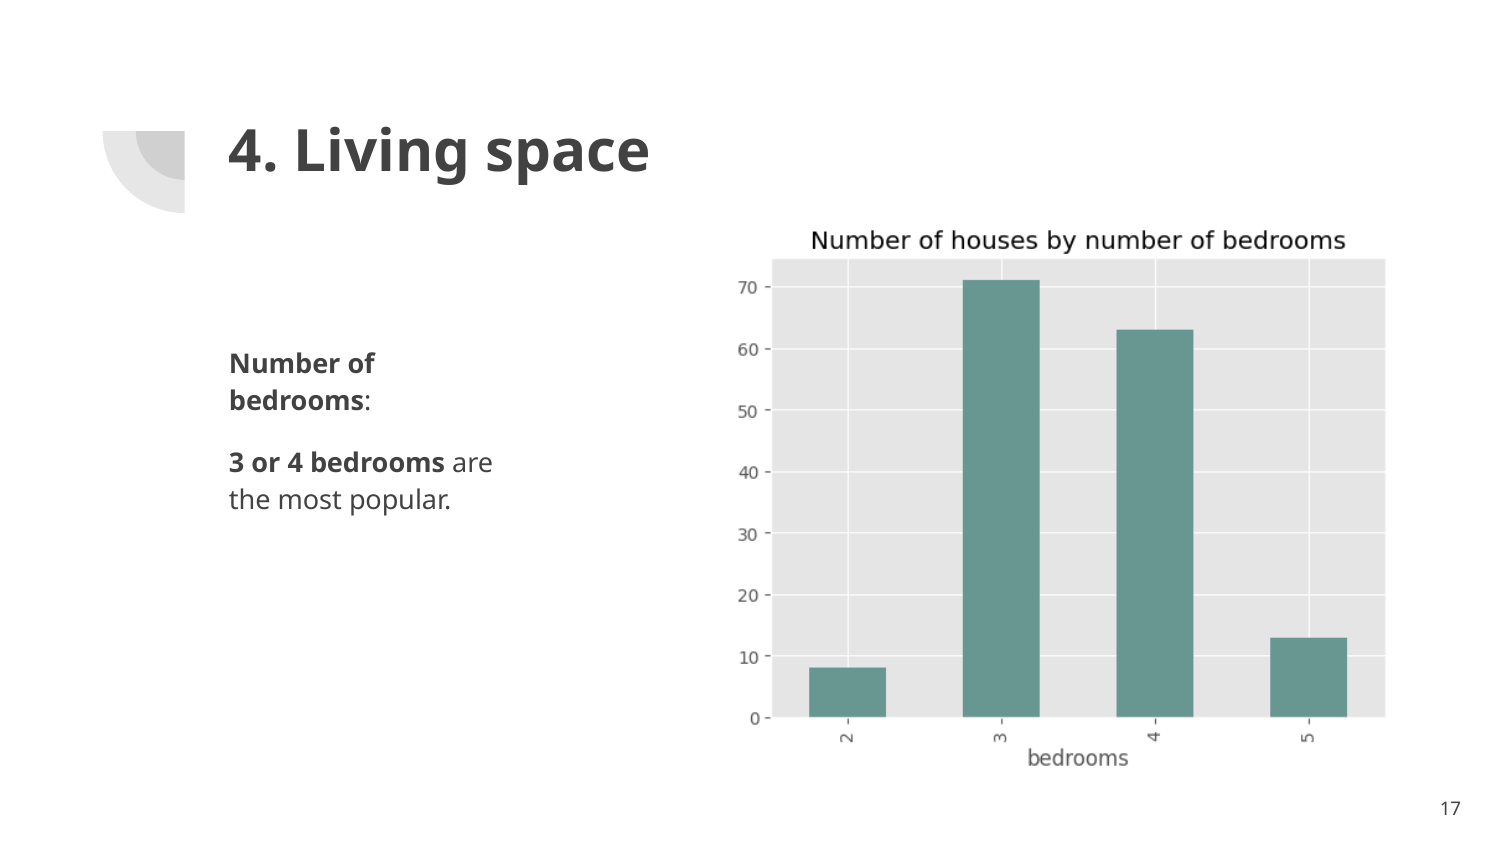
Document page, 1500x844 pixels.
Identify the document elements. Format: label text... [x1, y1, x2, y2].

title 4. Living space [213, 98, 1368, 263]
list Number of bedrooms: 3 or 4 bedrooms are the most popular. [213, 326, 532, 744]
picture [725, 218, 1399, 782]
slide_number ‹#› [1386, 777, 1477, 842]
